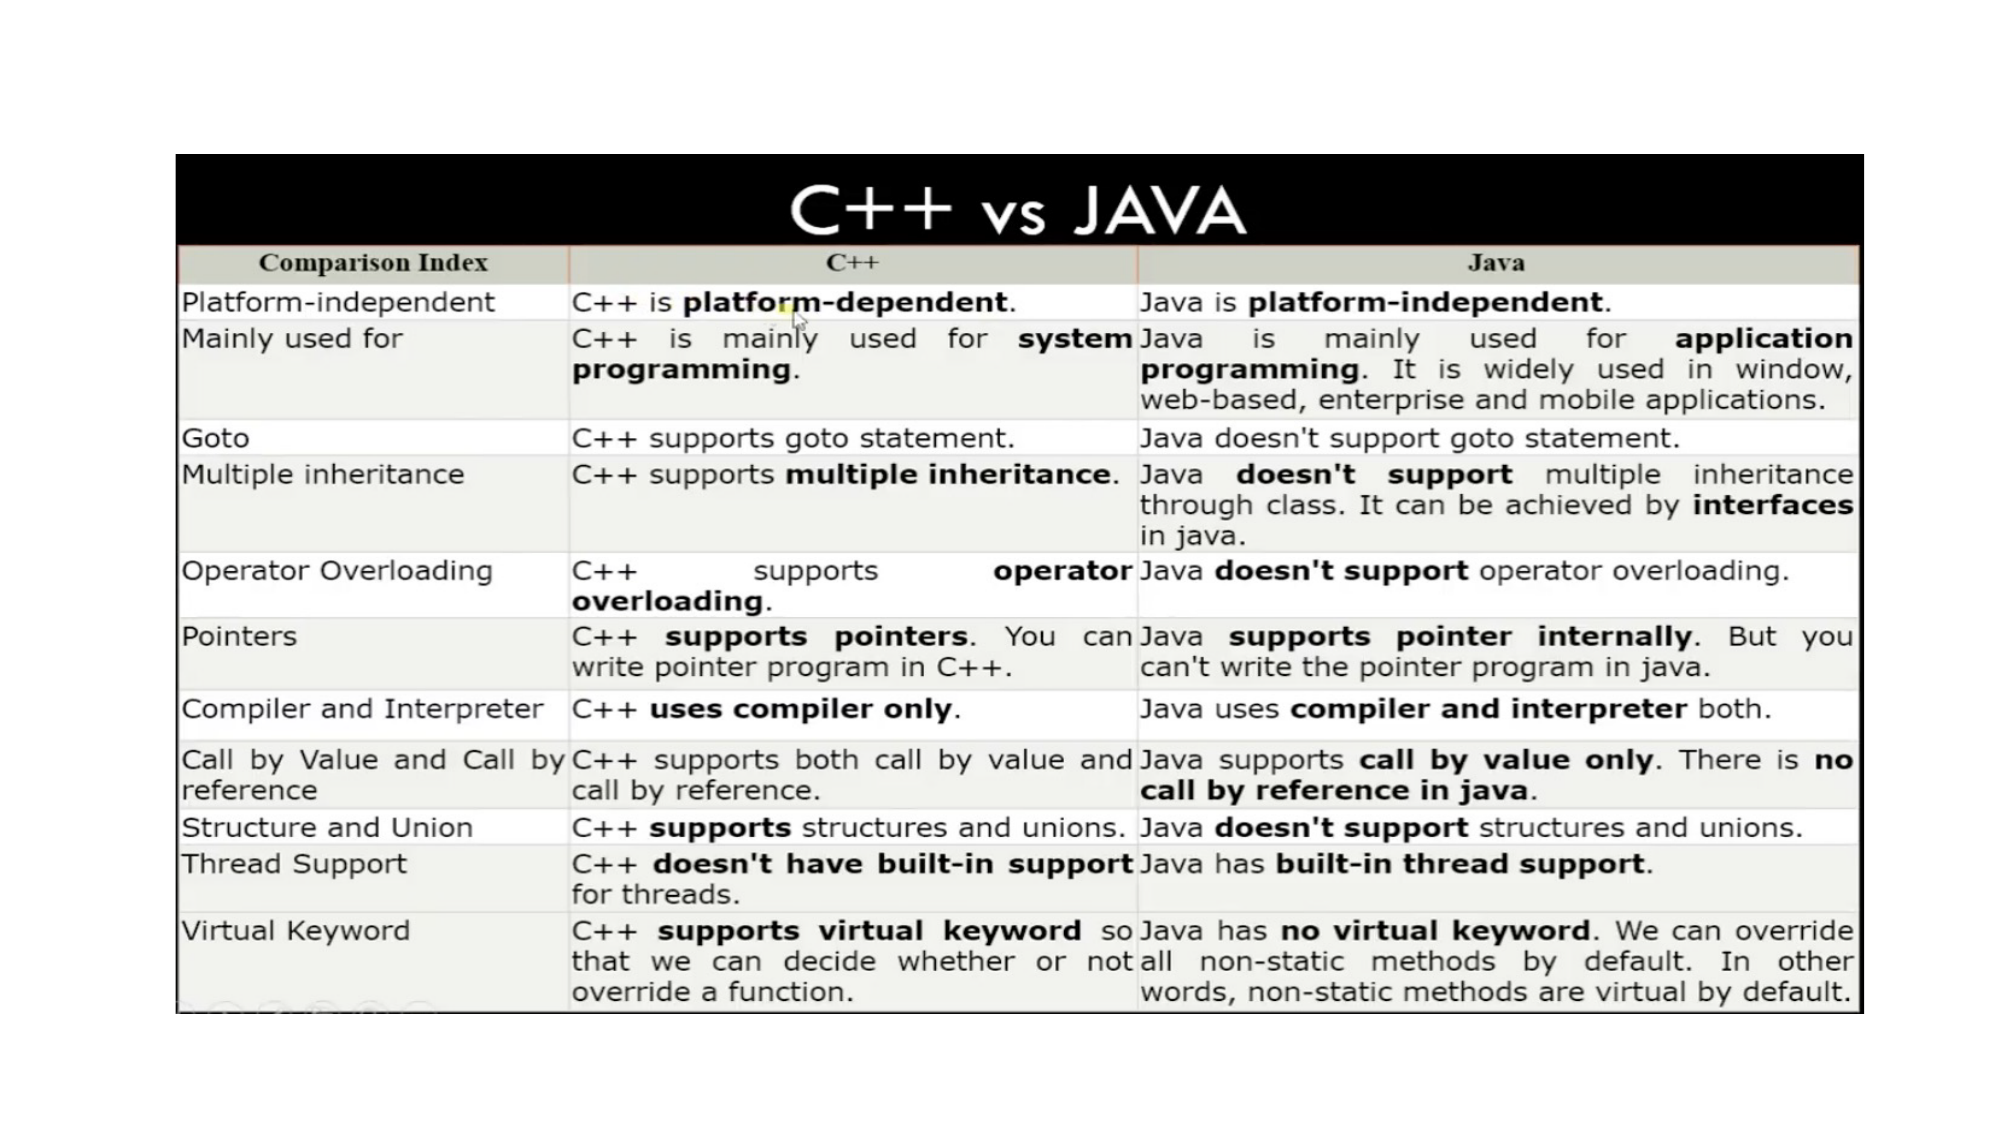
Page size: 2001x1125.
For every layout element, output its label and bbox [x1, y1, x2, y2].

list [175, 154, 1865, 1014]
